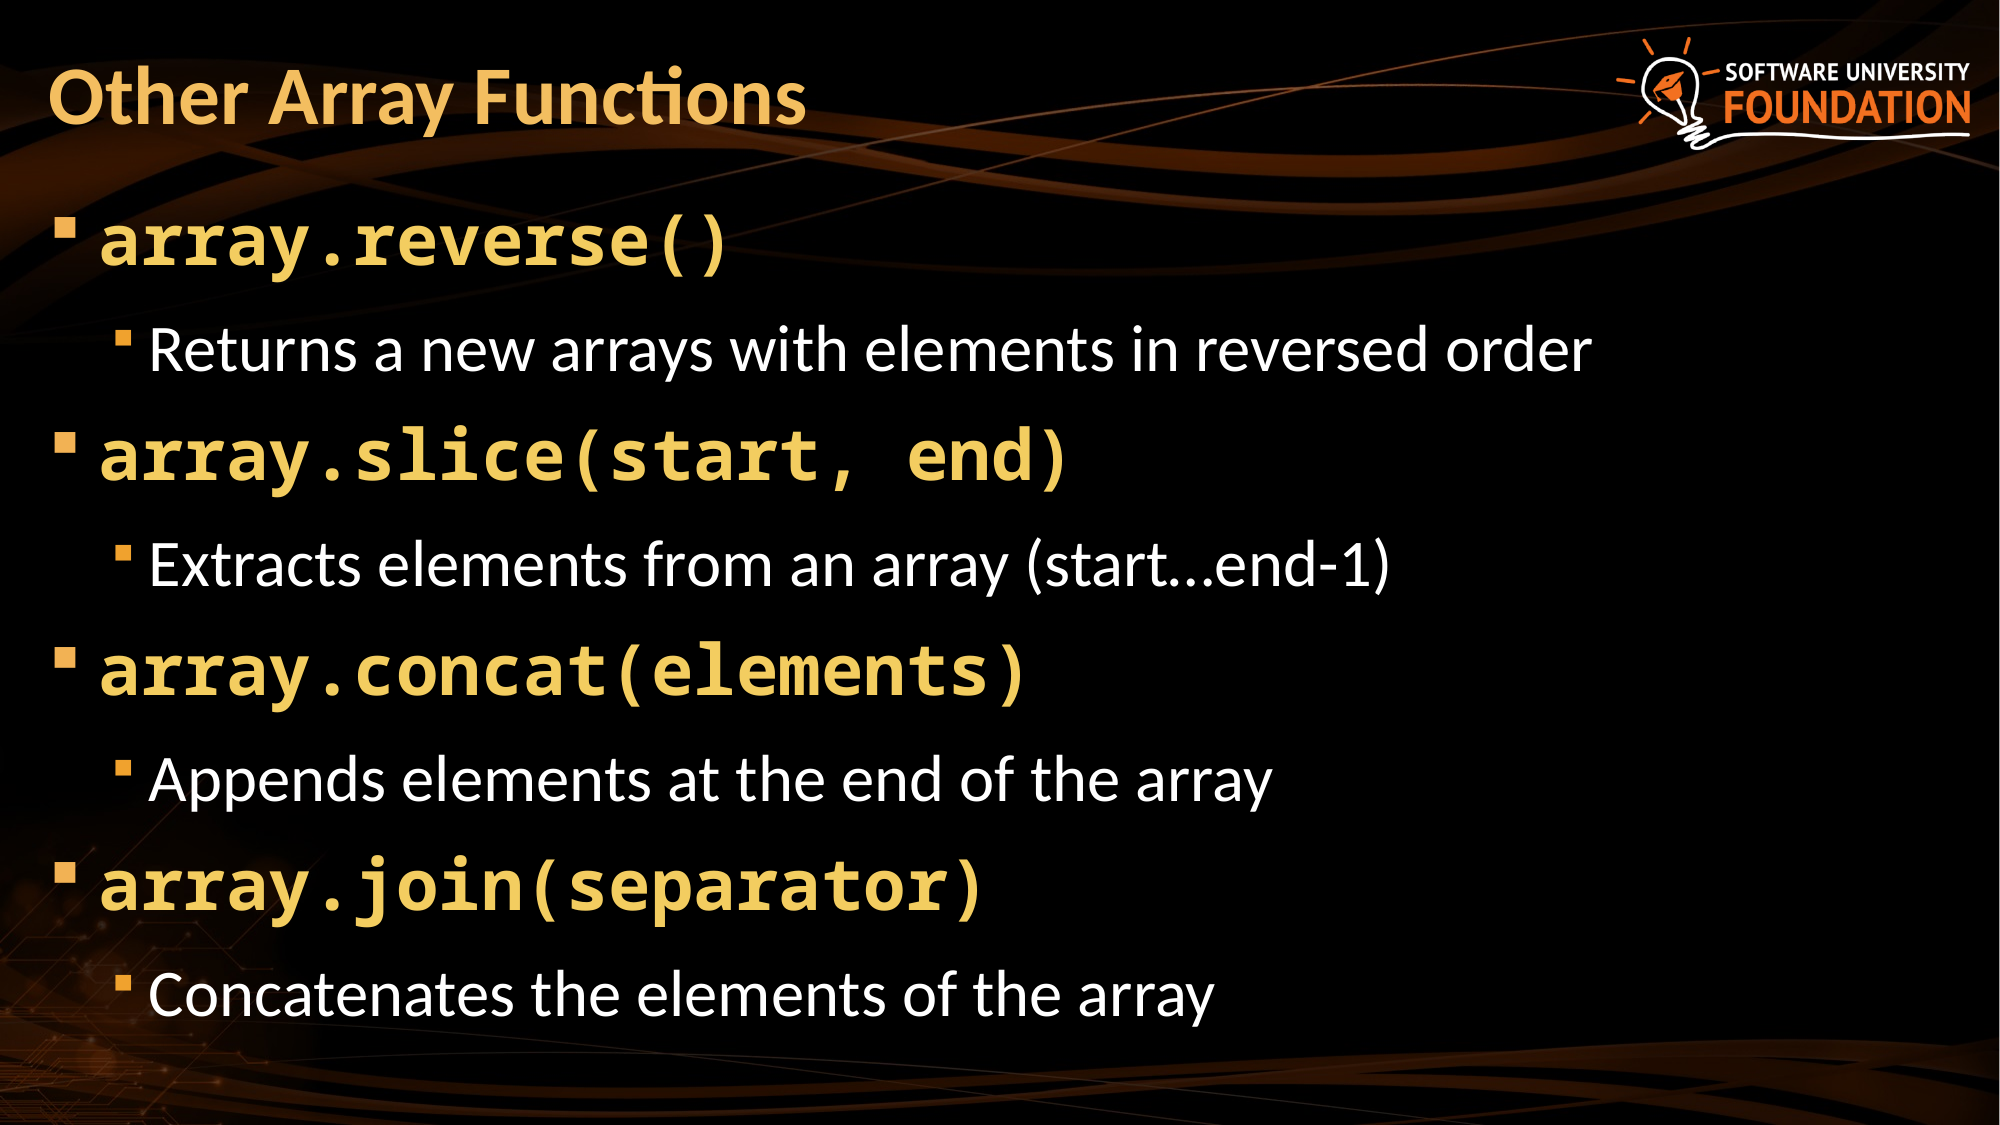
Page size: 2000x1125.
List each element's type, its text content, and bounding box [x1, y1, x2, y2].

picture [0, 0, 2000, 1125]
list array.reverse() Returns a new arrays with elements in reversed order array.slice(start, end) Extracts elements from an array (start…end-1) array.concat(elements) Appends elements at the end of the array array.join(separator) Concatenates the elements of the array [31, 188, 1968, 1103]
title Other Array Functions [30, 6, 1602, 189]
